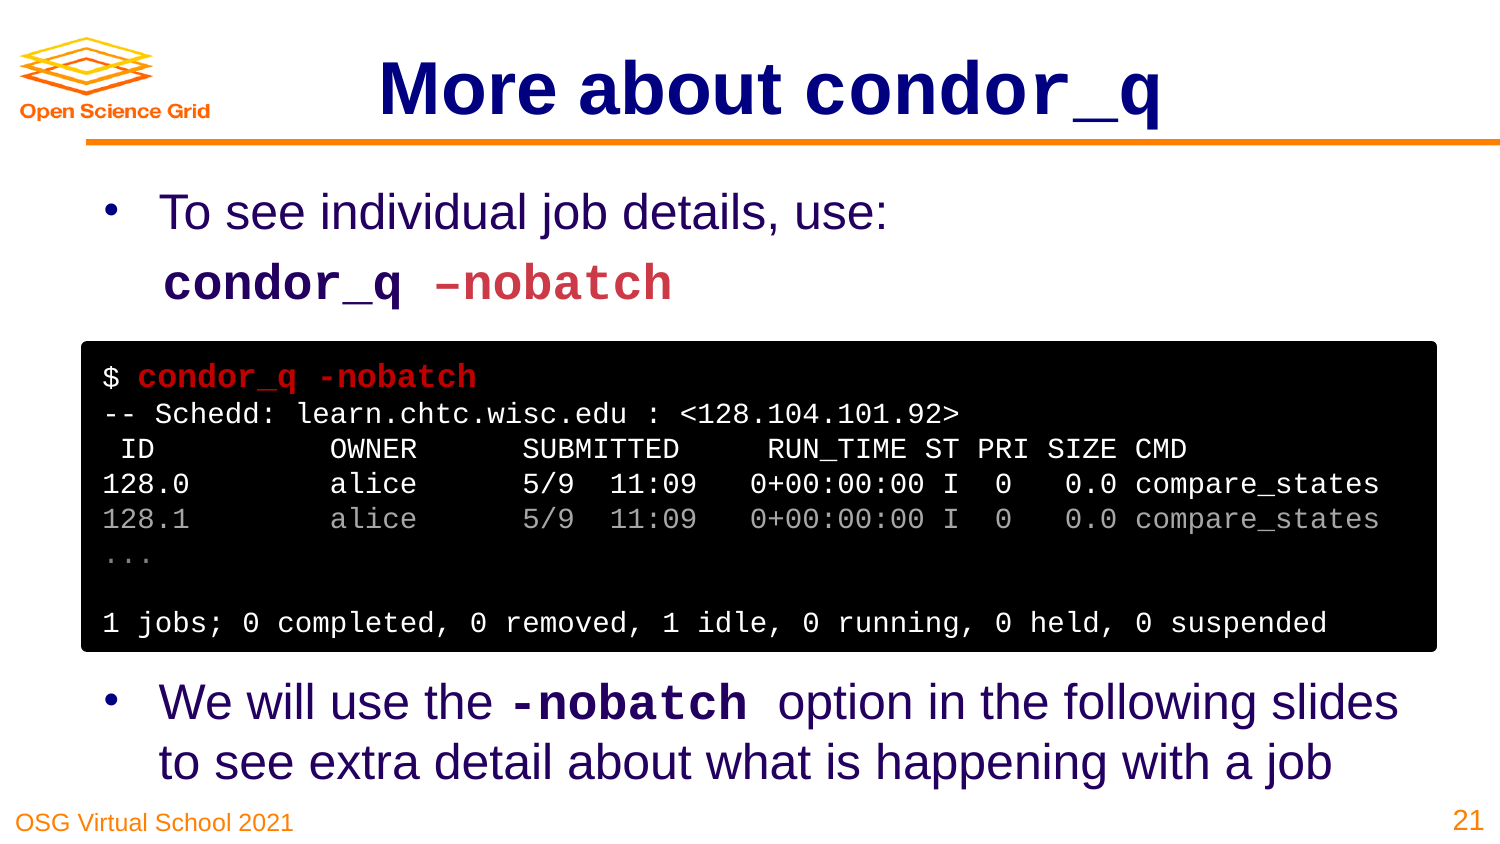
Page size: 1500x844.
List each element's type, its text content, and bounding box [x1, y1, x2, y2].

list To see individual job details, use: condor_q –nobatch We will use the -nobatch option in the following slides to see extra detail about what is happening with a job [87, 647, 1432, 773]
picture [0, 20, 201, 134]
list To see individual job details, use: condor_q –nobatch We will use the -nobatch option in the following slides to see extra detail about what is happening with a job [87, 171, 1432, 346]
text_box $ condor_q -nobatch -- Schedd: learn.chtc.wisc.edu : <128.104.101.92> ID OWNER SUBMITTED RUN_TIME ST PRI SIZE CMD 128.0 alice 5/9 11:09 0+00:00:00 I 0 0.0 compare_states 128.1 alice 5/9 11:09 0+00:00:00 I 0 0.0 compare_states ... 1 jobs; 0 completed, 0 removed, 1 idle, 0 running, 0 held, 0 suspended [87, 346, 1432, 647]
slide_number 21 [1430, 787, 1500, 844]
title More about condor_q [201, 14, 1342, 155]
